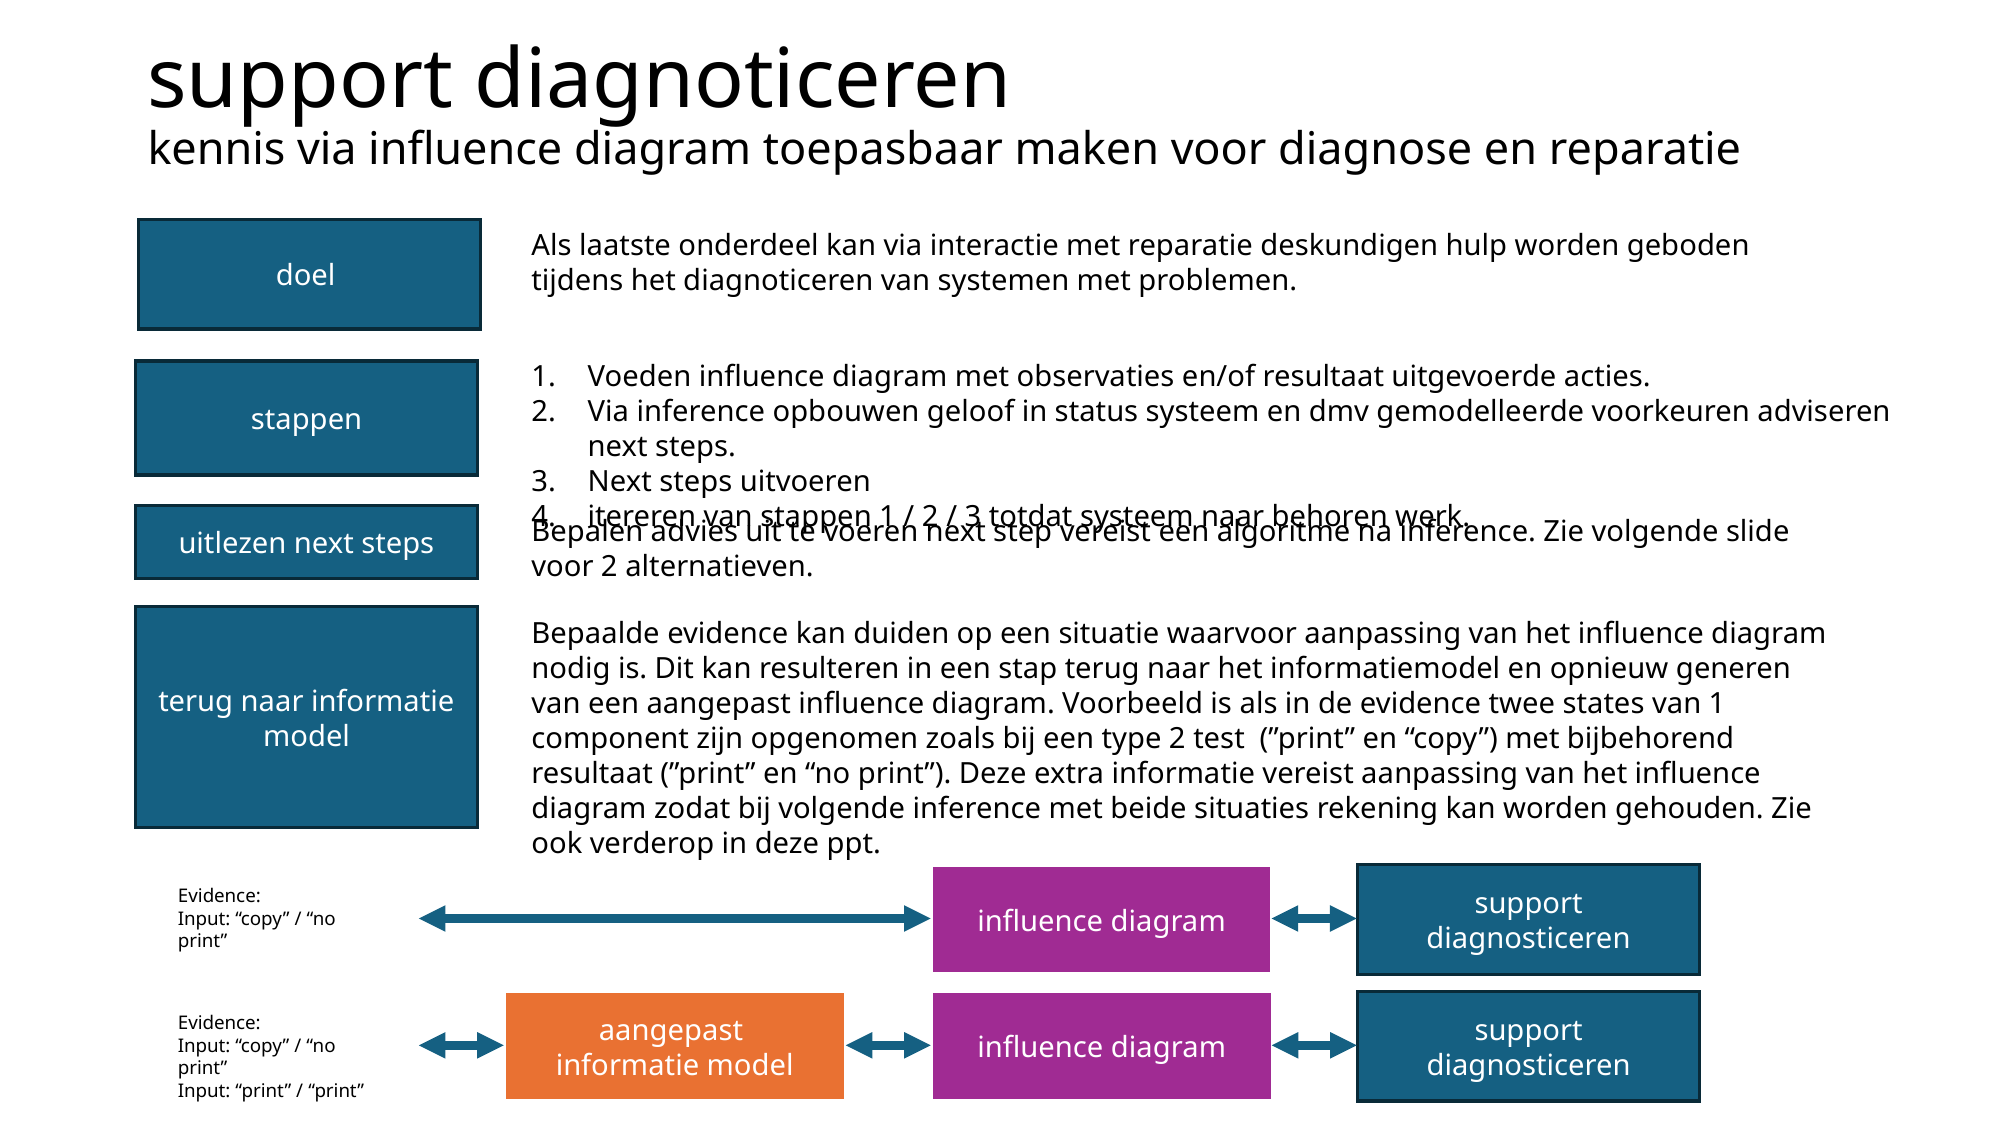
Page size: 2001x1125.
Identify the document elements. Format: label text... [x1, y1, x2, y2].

text_box Bepaalde evidence kan duiden op een situatie waarvoor aanpassing van het influence diagram nodig is. Dit kan resulteren in een stap terug naar het informatiemodel en opnieuw generen van een aangepast influence diagram. Voorbeeld is als in de evidence twee states van 1 component zijn opgenomen zoals bij een type 2 test (”print” en “copy”) met bijbehorend resultaat (”print” en “no print”). Deze extra informatie vereist aanpassing van het influence diagram zodat bij volgende inference met beide situaties rekening kan worden gehouden. Zie ook verderop in deze ppt. [516, 606, 1858, 867]
text_box uitlezen next steps [134, 504, 479, 580]
text_box stappen [134, 359, 479, 477]
text_box support diagnoticeren kennis via influence diagram toepasbaar maken voor diagnose en reparatie [132, 27, 1858, 183]
text_box influence diagram [928, 862, 1275, 976]
text_box support diagnosticeren [1356, 990, 1701, 1103]
text_box terug naar informatie model [134, 605, 479, 829]
text_box Bepalen advies uit te voeren next step vereist een algoritme na inference. Zie volgende slide voor 2 alternatieven. [516, 505, 1858, 591]
text_box Evidence: Input: “copy” / “no print” [163, 876, 399, 960]
text_box Als laatste onderdeel kan via interactie met reparatie deskundigen hulp worden geboden tijdens het diagnoticeren van systemen met problemen. [516, 219, 1858, 304]
text_box Evidence: Input: “copy” / “no print” Input: “print” / “print” [163, 1003, 399, 1109]
text_box support diagnosticeren [1356, 863, 1701, 976]
text_box influence diagram [929, 989, 1275, 1103]
text_box doel [137, 218, 482, 331]
text_box Voeden influence diagram met observaties en/of resultaat uitgevoerde acties. Via inference opbouwen geloof in status systeem en dmv gemodelleerde voorkeuren adviseren next steps. Next steps uitvoeren itereren van stappen 1 / 2 / 3 totdat systeem naar behoren werk. [516, 349, 1948, 540]
text_box aangepast informatie model [502, 989, 848, 1103]
